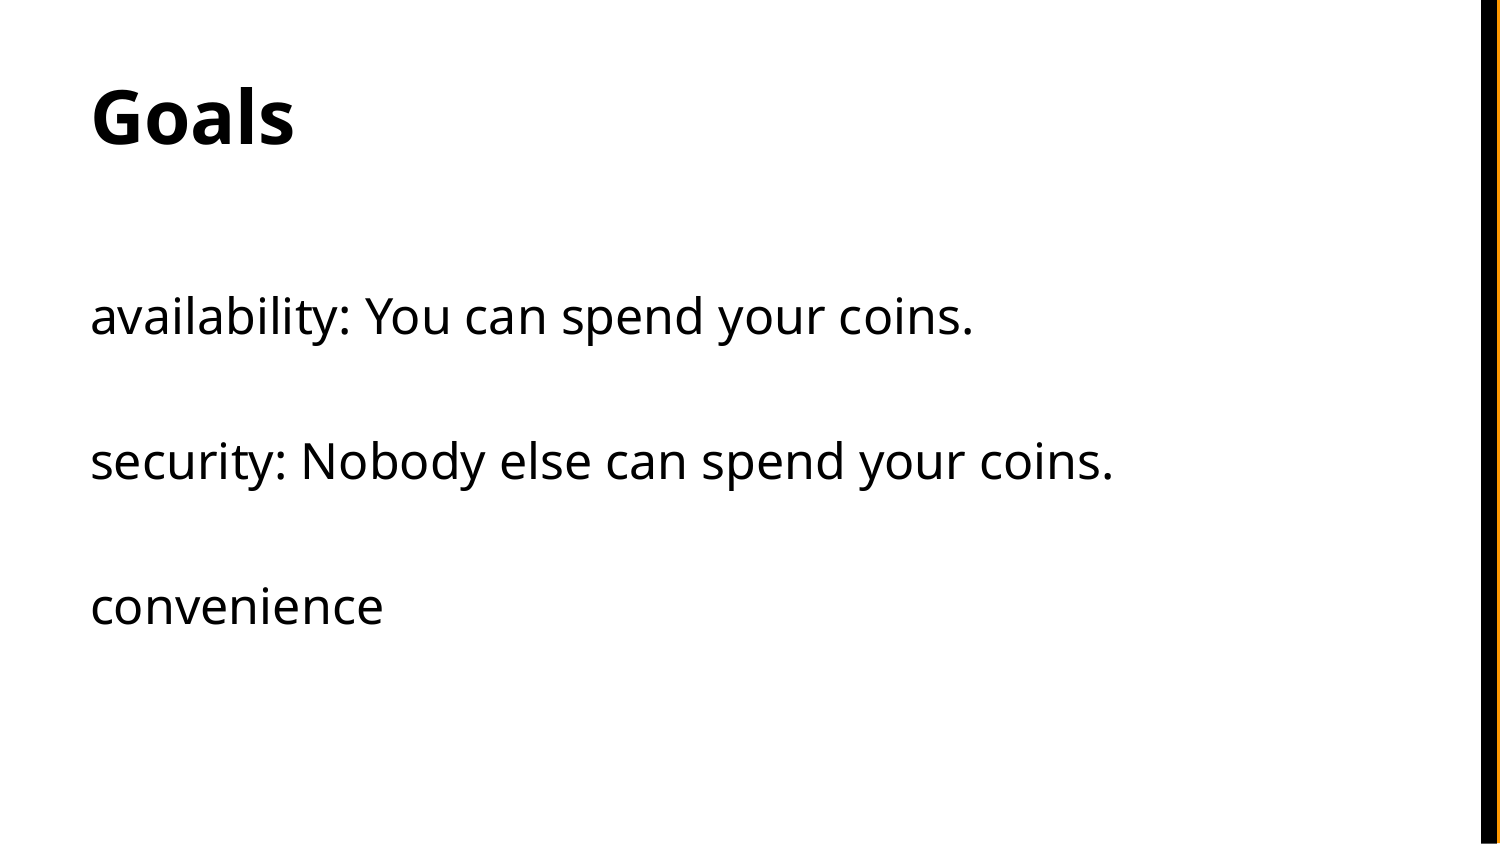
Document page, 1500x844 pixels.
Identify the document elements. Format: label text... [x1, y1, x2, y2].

list availability: You can spend your coins. security: Nobody else can spend your coins. convenience [75, 196, 1425, 808]
title Goals [75, 33, 1425, 175]
